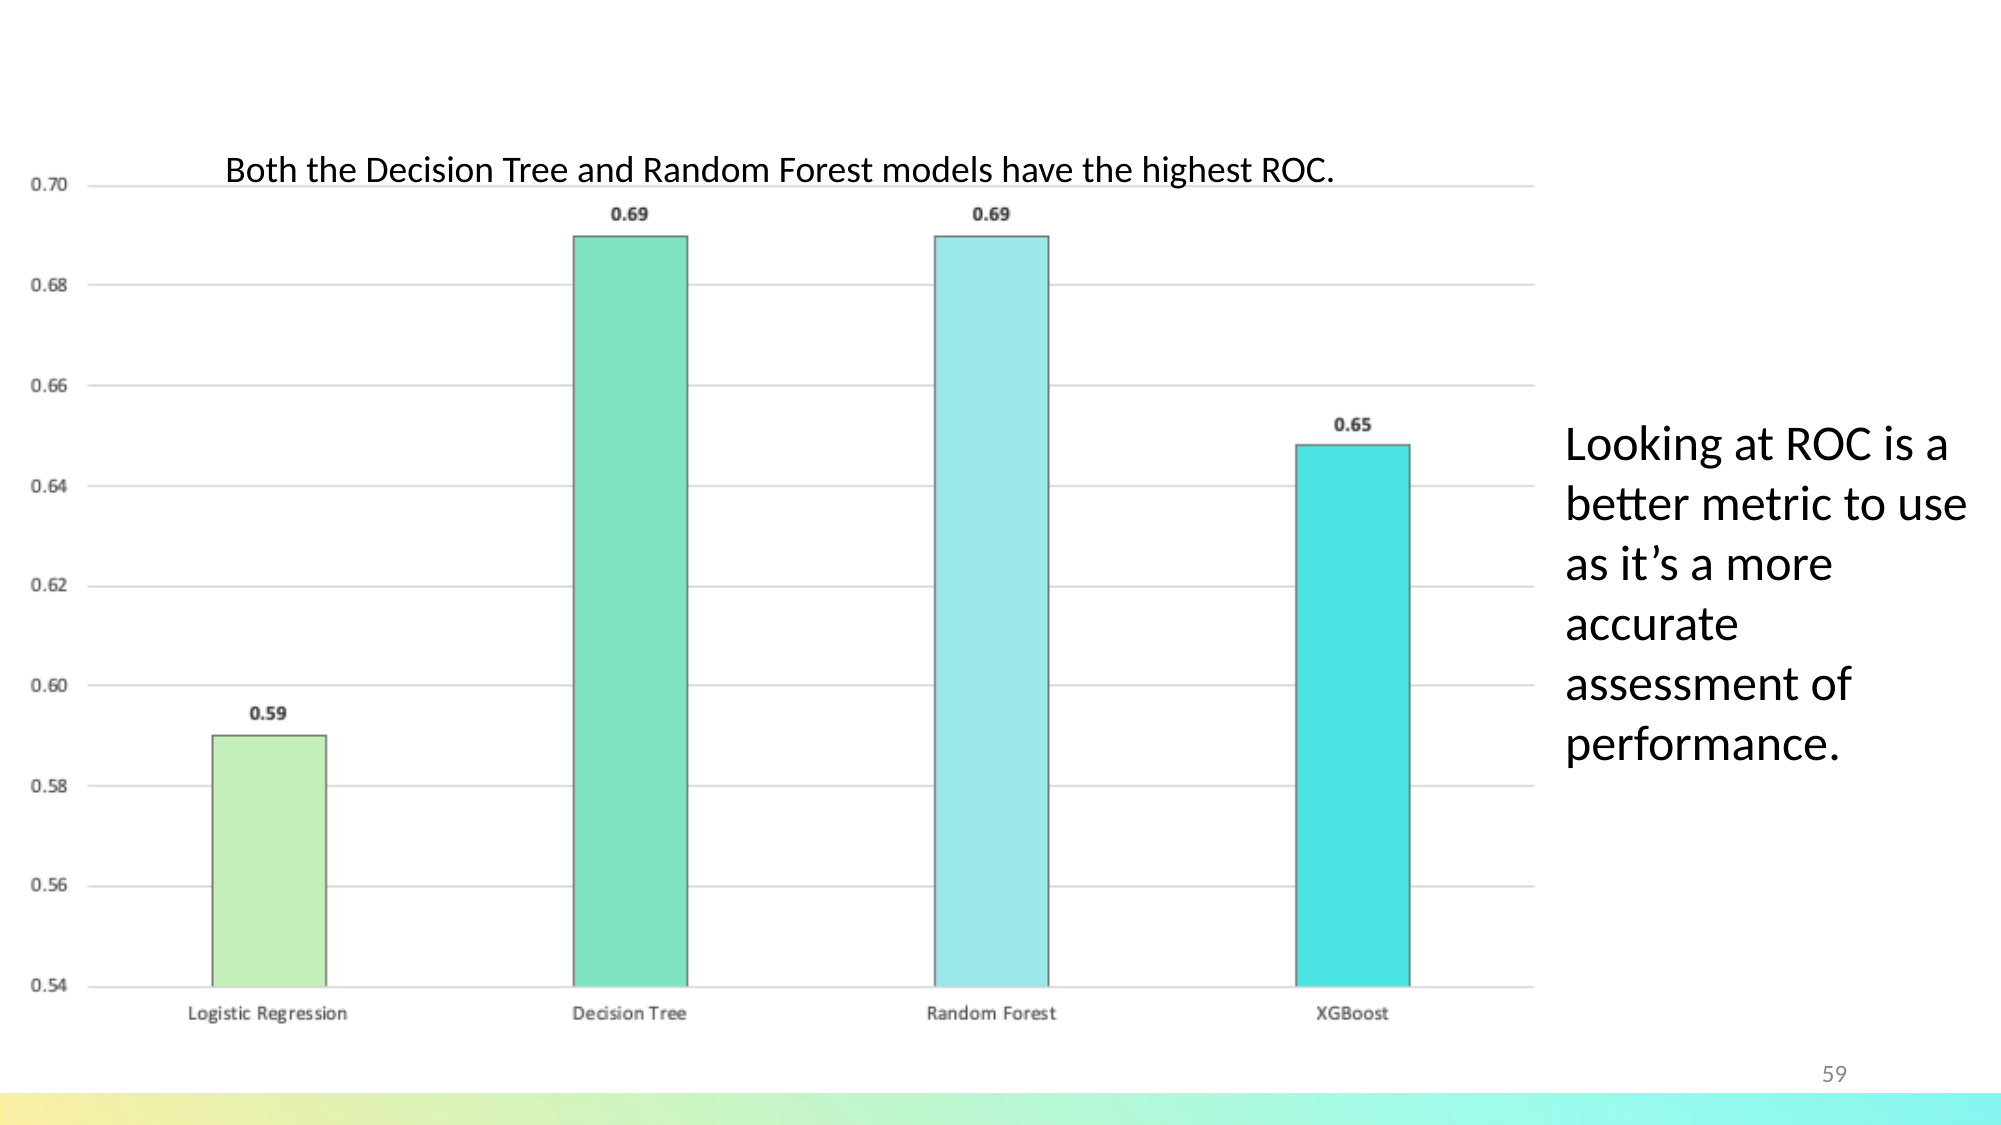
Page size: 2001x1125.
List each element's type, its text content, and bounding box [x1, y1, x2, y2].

text_box Looking at ROC is a better metric to use as it’s a more accurate assessment of performance. [1550, 403, 2000, 779]
text_box Both the Decision Tree and Random Forest models have the highest ROC. [210, 137, 1423, 167]
slide_number 59 [1412, 1042, 1863, 1093]
picture [24, 167, 1547, 1035]
picture [0, 1093, 2000, 1125]
